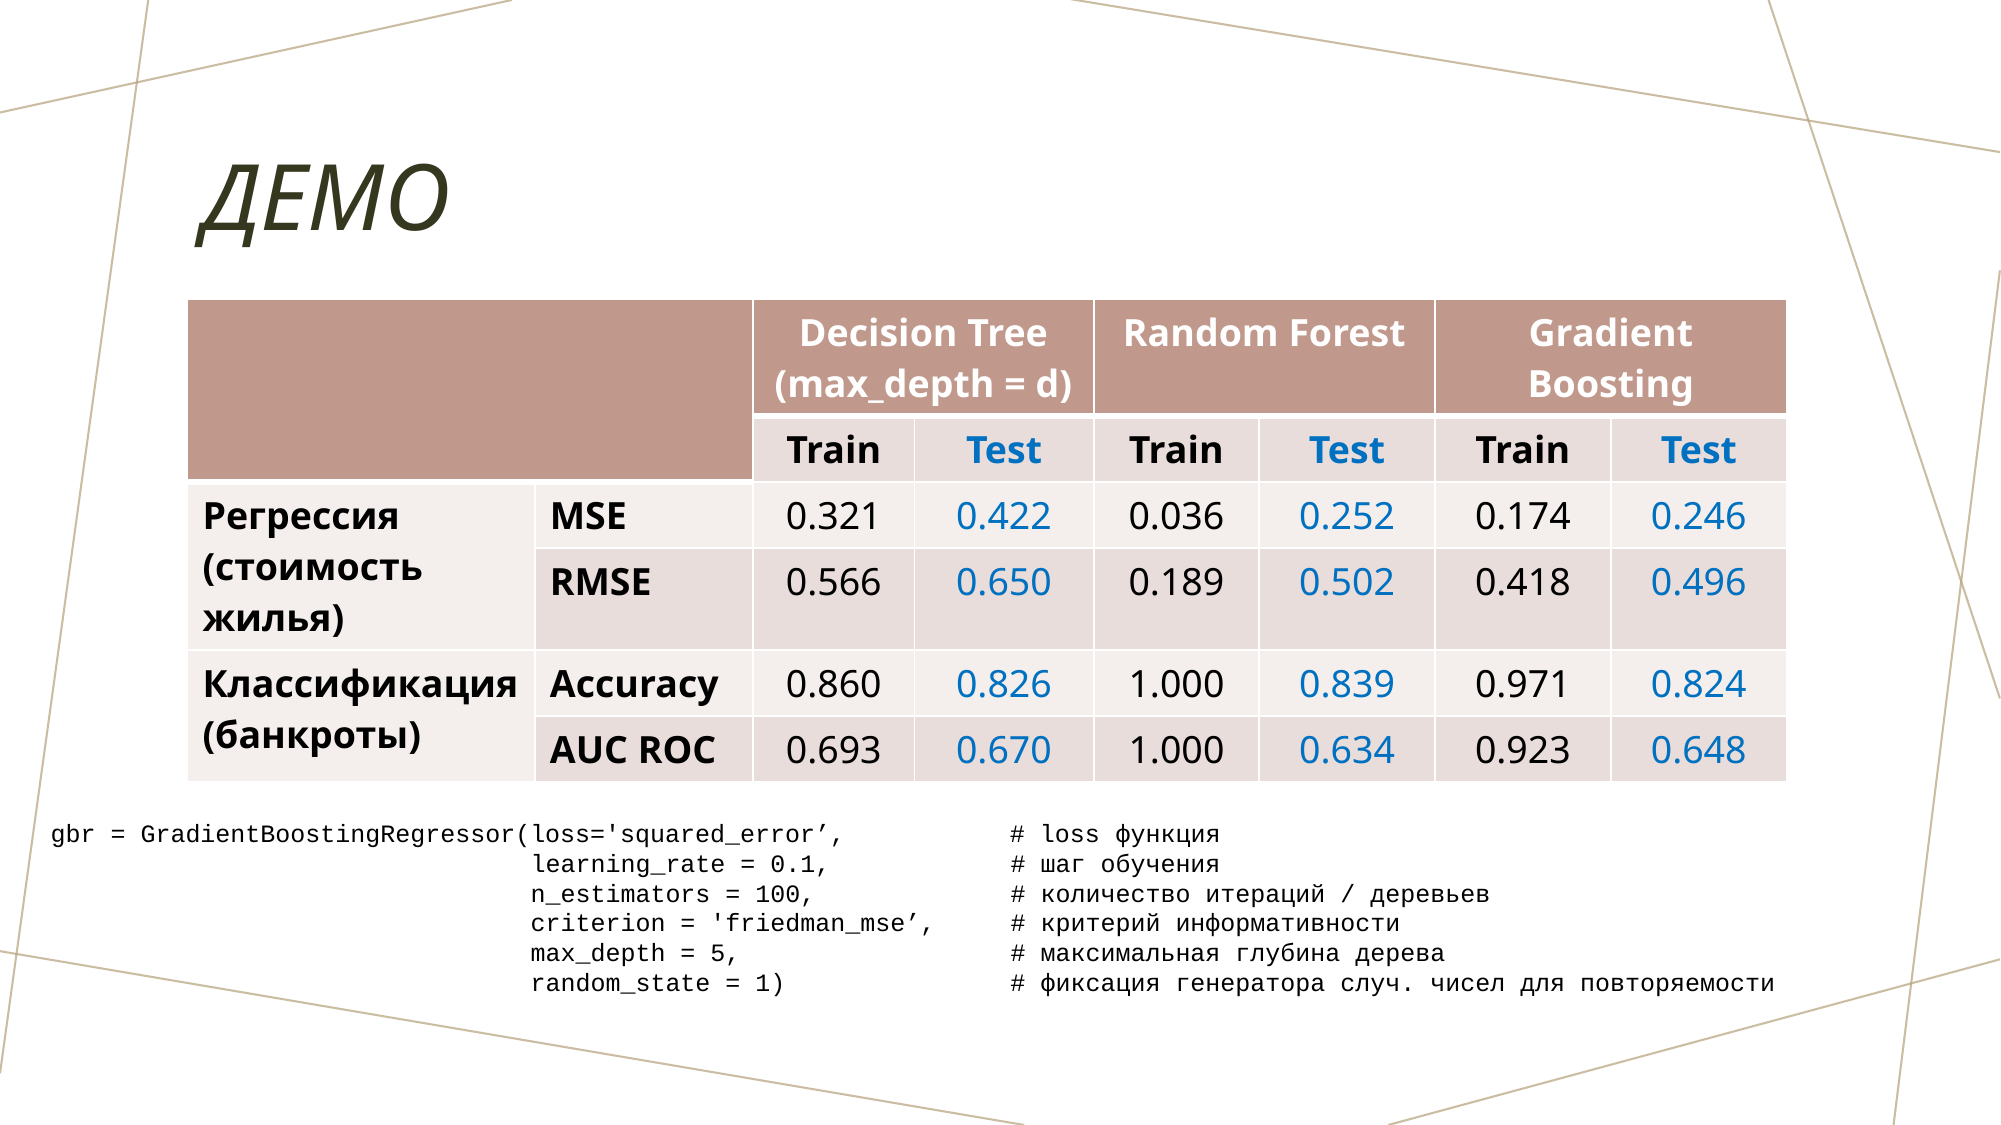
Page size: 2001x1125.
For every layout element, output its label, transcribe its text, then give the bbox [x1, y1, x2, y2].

table_cell 0.189 [1095, 549, 1258, 649]
title ДЕМО [187, 87, 1813, 315]
table_cell 0.634 [1260, 717, 1434, 781]
table_cell 0.502 [1260, 549, 1434, 649]
table_cell Регрессия (стоимость жилья) [188, 485, 534, 649]
table_cell MSE [536, 485, 752, 547]
table_header [188, 300, 752, 479]
table_cell 1.000 [1095, 717, 1258, 781]
table_cell 0.860 [754, 651, 914, 715]
table_cell 0.824 [1612, 651, 1786, 715]
table_cell 0.418 [1436, 549, 1610, 649]
table_cell 0.252 [1260, 483, 1434, 547]
table_cell 0.826 [915, 651, 1093, 715]
table_cell AUC ROC [536, 717, 752, 781]
table_header Gradient Boosting [1436, 300, 1786, 413]
table_cell Классификация (банкроты) [188, 651, 534, 781]
table_cell 0.246 [1612, 483, 1786, 547]
table_cell Train [754, 419, 914, 481]
table_cell Test [1260, 419, 1434, 481]
table_cell 0.839 [1260, 651, 1434, 715]
table_cell Test [915, 419, 1093, 481]
table_cell RMSE [536, 549, 752, 649]
table_cell Test [1612, 419, 1786, 481]
table_cell 0.650 [915, 549, 1093, 649]
table_cell 0.923 [1436, 717, 1610, 781]
text_box gbr = GradientBoostingRegressor(loss='squared_error’, # loss функция learning_rate = 0.1, # шаг обучения n_estimators = 100, # количество итераций / деревьев criterion = 'friedman_mse’, # критерий информативности max_depth = 5, # максимальная глубина дерева random_state = 1) # фиксация генератора случ. чисел для повторяемости [35, 809, 2000, 1005]
table_cell 0.496 [1612, 549, 1786, 649]
table_cell 0.971 [1436, 651, 1610, 715]
table_cell 0.693 [754, 717, 914, 781]
table_cell Train [1436, 419, 1610, 481]
table_cell 0.566 [754, 549, 914, 649]
table_cell 1.000 [1095, 651, 1258, 715]
table_cell 0.648 [1612, 717, 1786, 781]
table_header Decision Tree (max_depth = d) [754, 300, 1093, 413]
table_cell Train [1095, 419, 1258, 481]
table_cell 0.321 [754, 483, 914, 547]
table_cell 0.670 [915, 717, 1093, 781]
table_header Random Forest [1095, 300, 1434, 413]
table_cell 0.422 [915, 483, 1093, 547]
table_cell Accuracy [536, 651, 752, 715]
table_cell 0.174 [1436, 483, 1610, 547]
table_cell 0.036 [1095, 483, 1258, 547]
